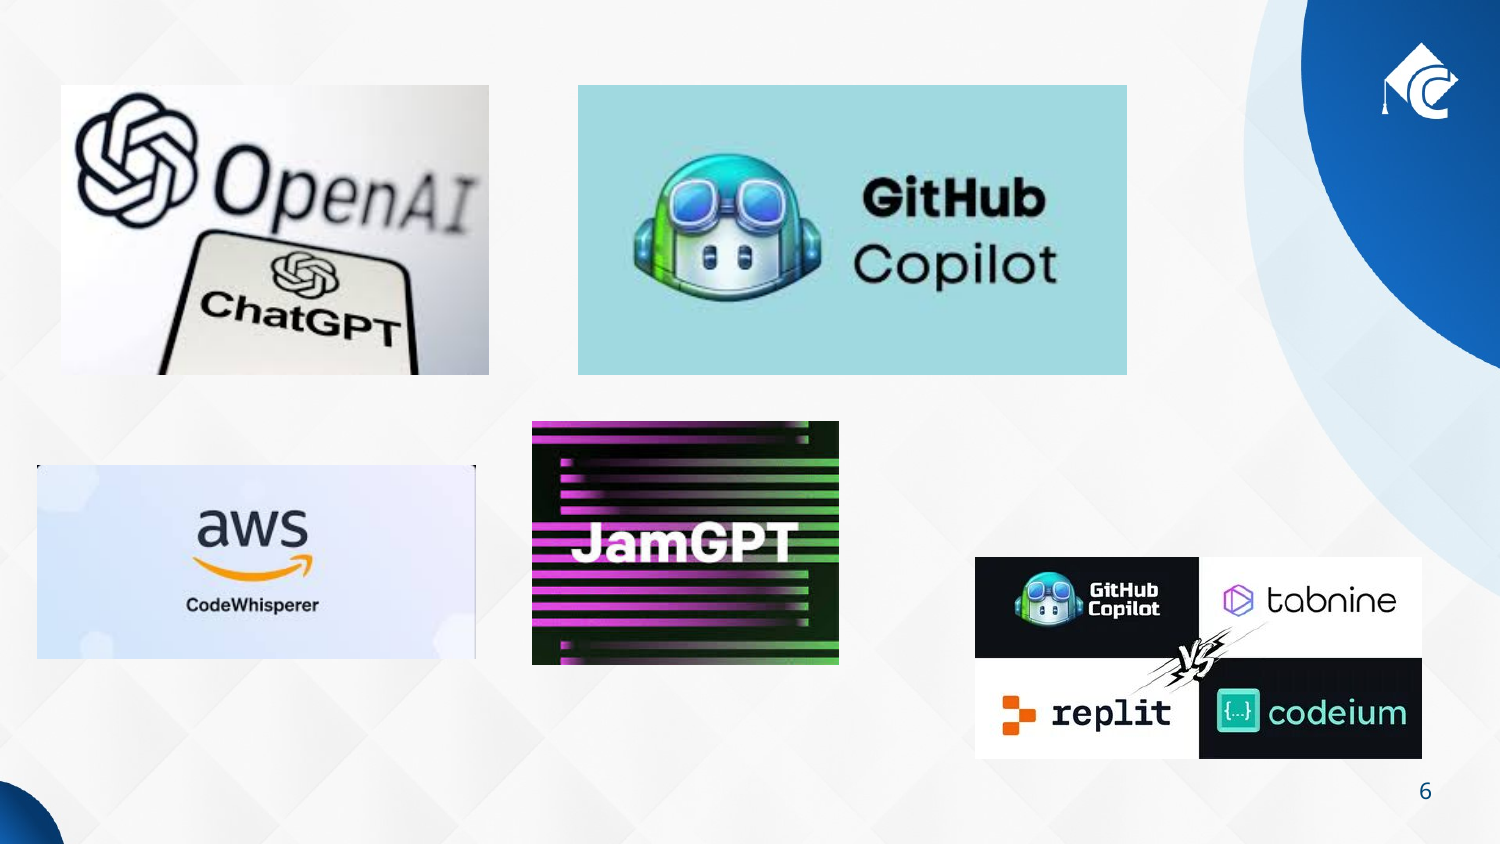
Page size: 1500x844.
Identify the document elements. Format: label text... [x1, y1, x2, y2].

slide_number 6 [1355, 769, 1444, 815]
picture [0, 0, 1500, 844]
